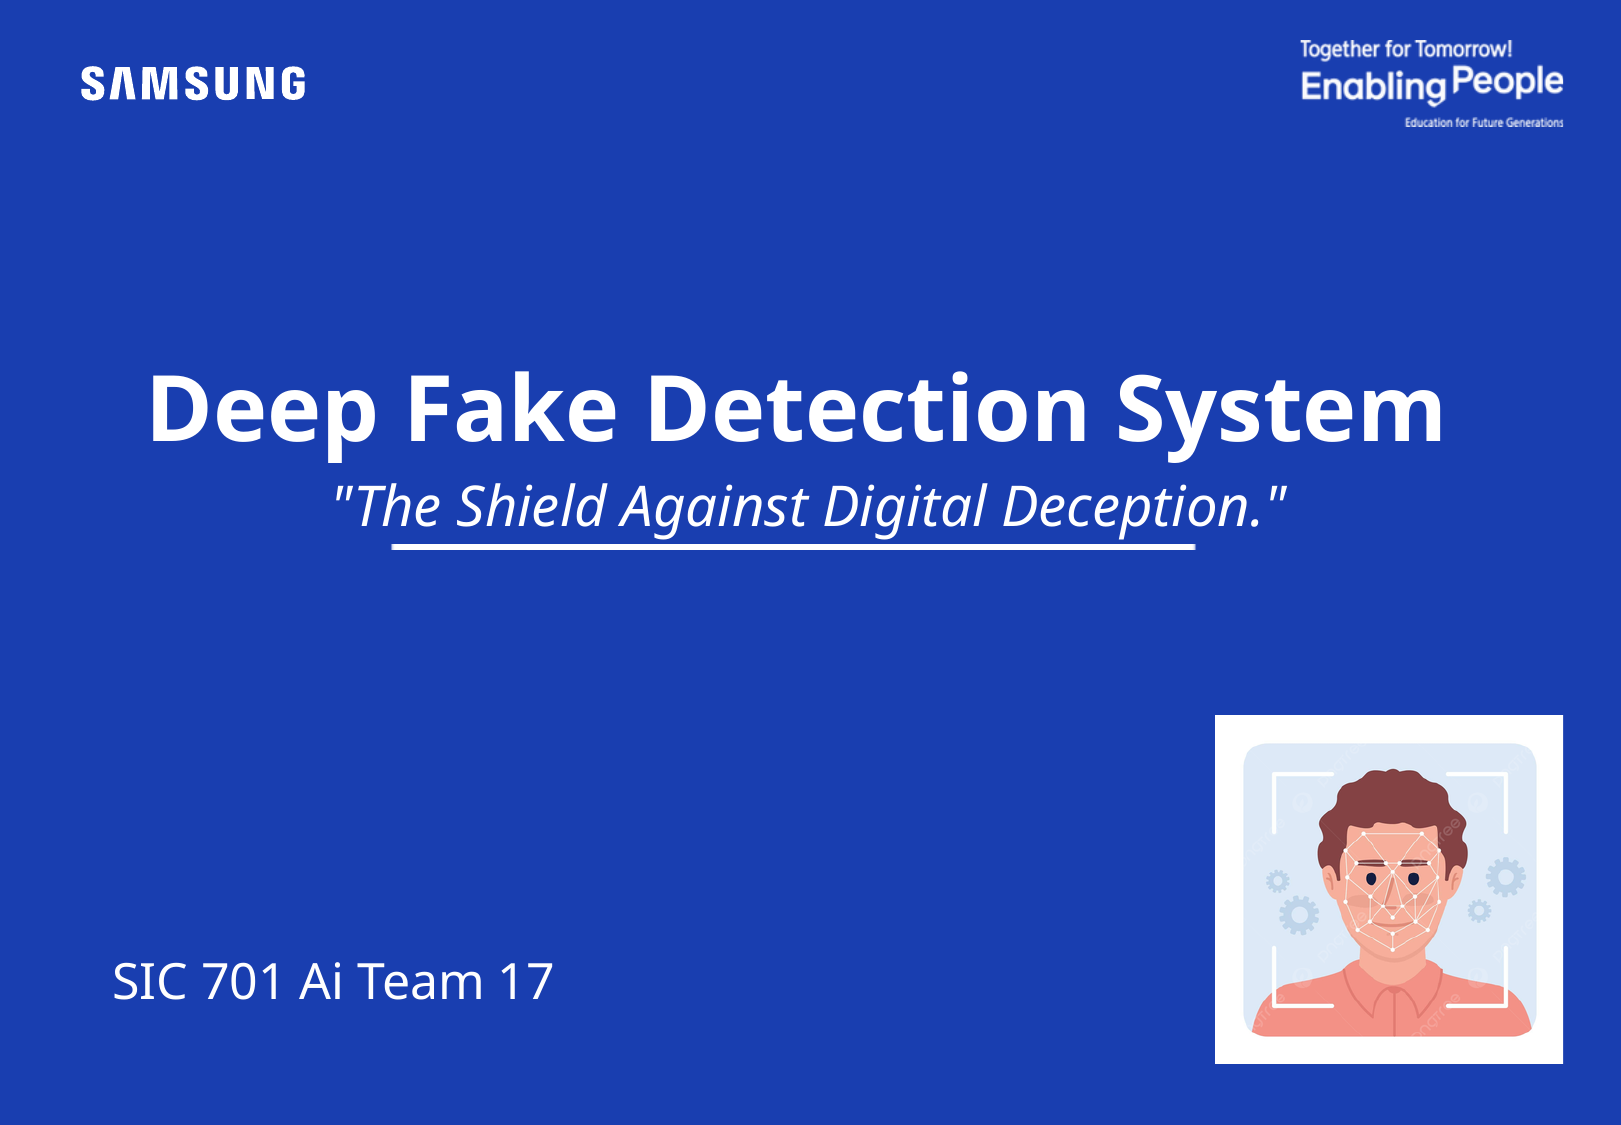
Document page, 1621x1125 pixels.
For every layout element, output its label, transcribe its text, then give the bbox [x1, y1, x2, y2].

text_box [1215, 715, 1564, 1064]
text_box SIC 701 Ai Team 17 [112, 939, 574, 1010]
text_box [342, 544, 1246, 550]
text_box Deep Fake Detection System "The Shield Against Digital Deception." [107, 349, 1510, 539]
text_box [1300, 40, 1564, 127]
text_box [81, 65, 305, 101]
